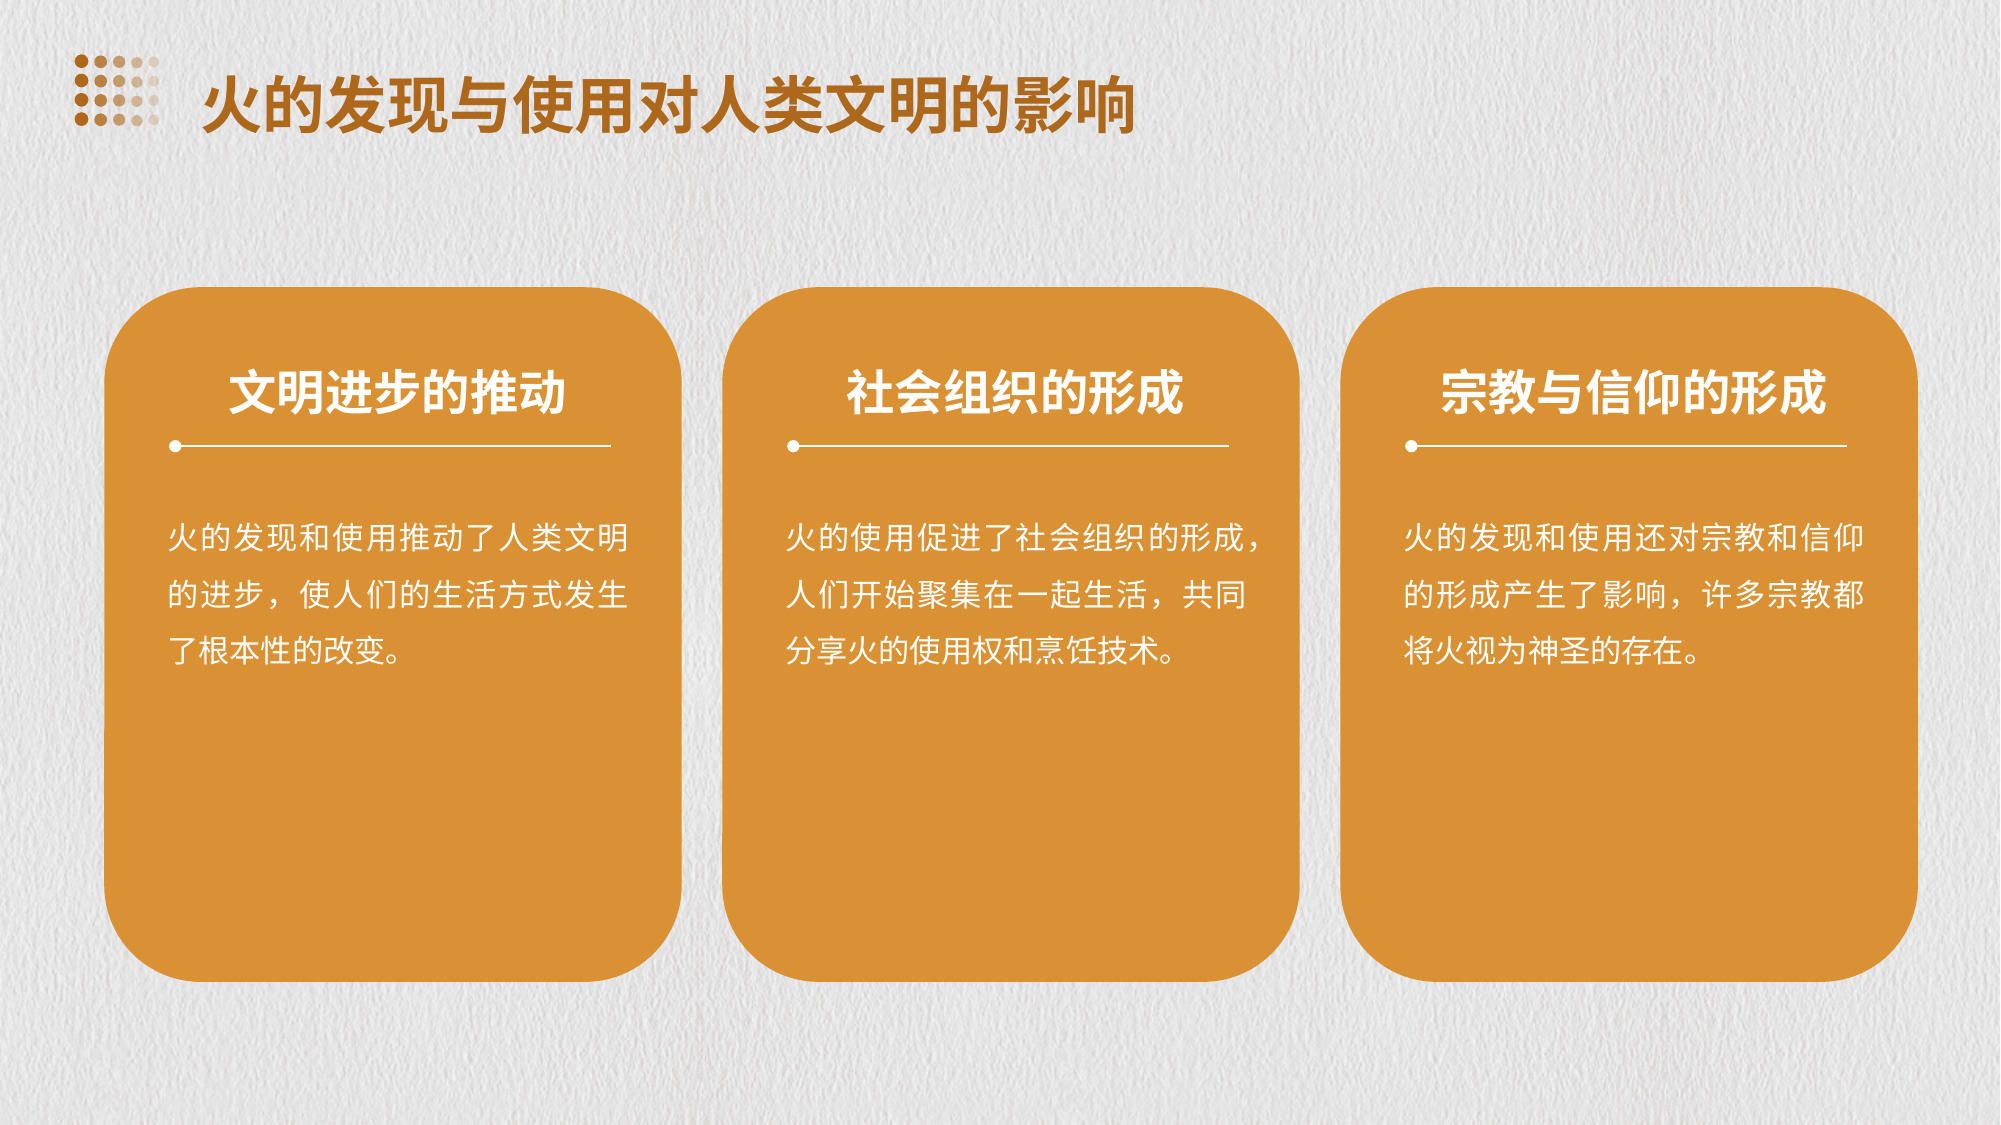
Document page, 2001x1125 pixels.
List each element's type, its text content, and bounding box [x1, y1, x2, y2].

text_box 火的发现和使用还对宗教和信仰的形成产生了影响，许多宗教都将火视为神圣的存在。 [1382, 479, 1875, 689]
text_box 社会组织的形成 [795, 291, 1226, 440]
text_box 火的发现和使用推动了人类文明的进步，使人们的生活方式发生了根本性的改变。 [146, 479, 639, 689]
text_box 文明进步的推动 [177, 291, 608, 440]
text_box [104, 287, 682, 982]
picture [0, 0, 2001, 1125]
text_box 宗教与信仰的形成 [1413, 291, 1844, 440]
text_box [722, 287, 1300, 982]
text_box 火的使用促进了社会组织的形成，人们开始聚集在一起生活，共同分享火的使用权和烹饪技术。 [764, 479, 1257, 689]
text_box [1340, 287, 1918, 982]
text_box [74, 15, 1821, 166]
